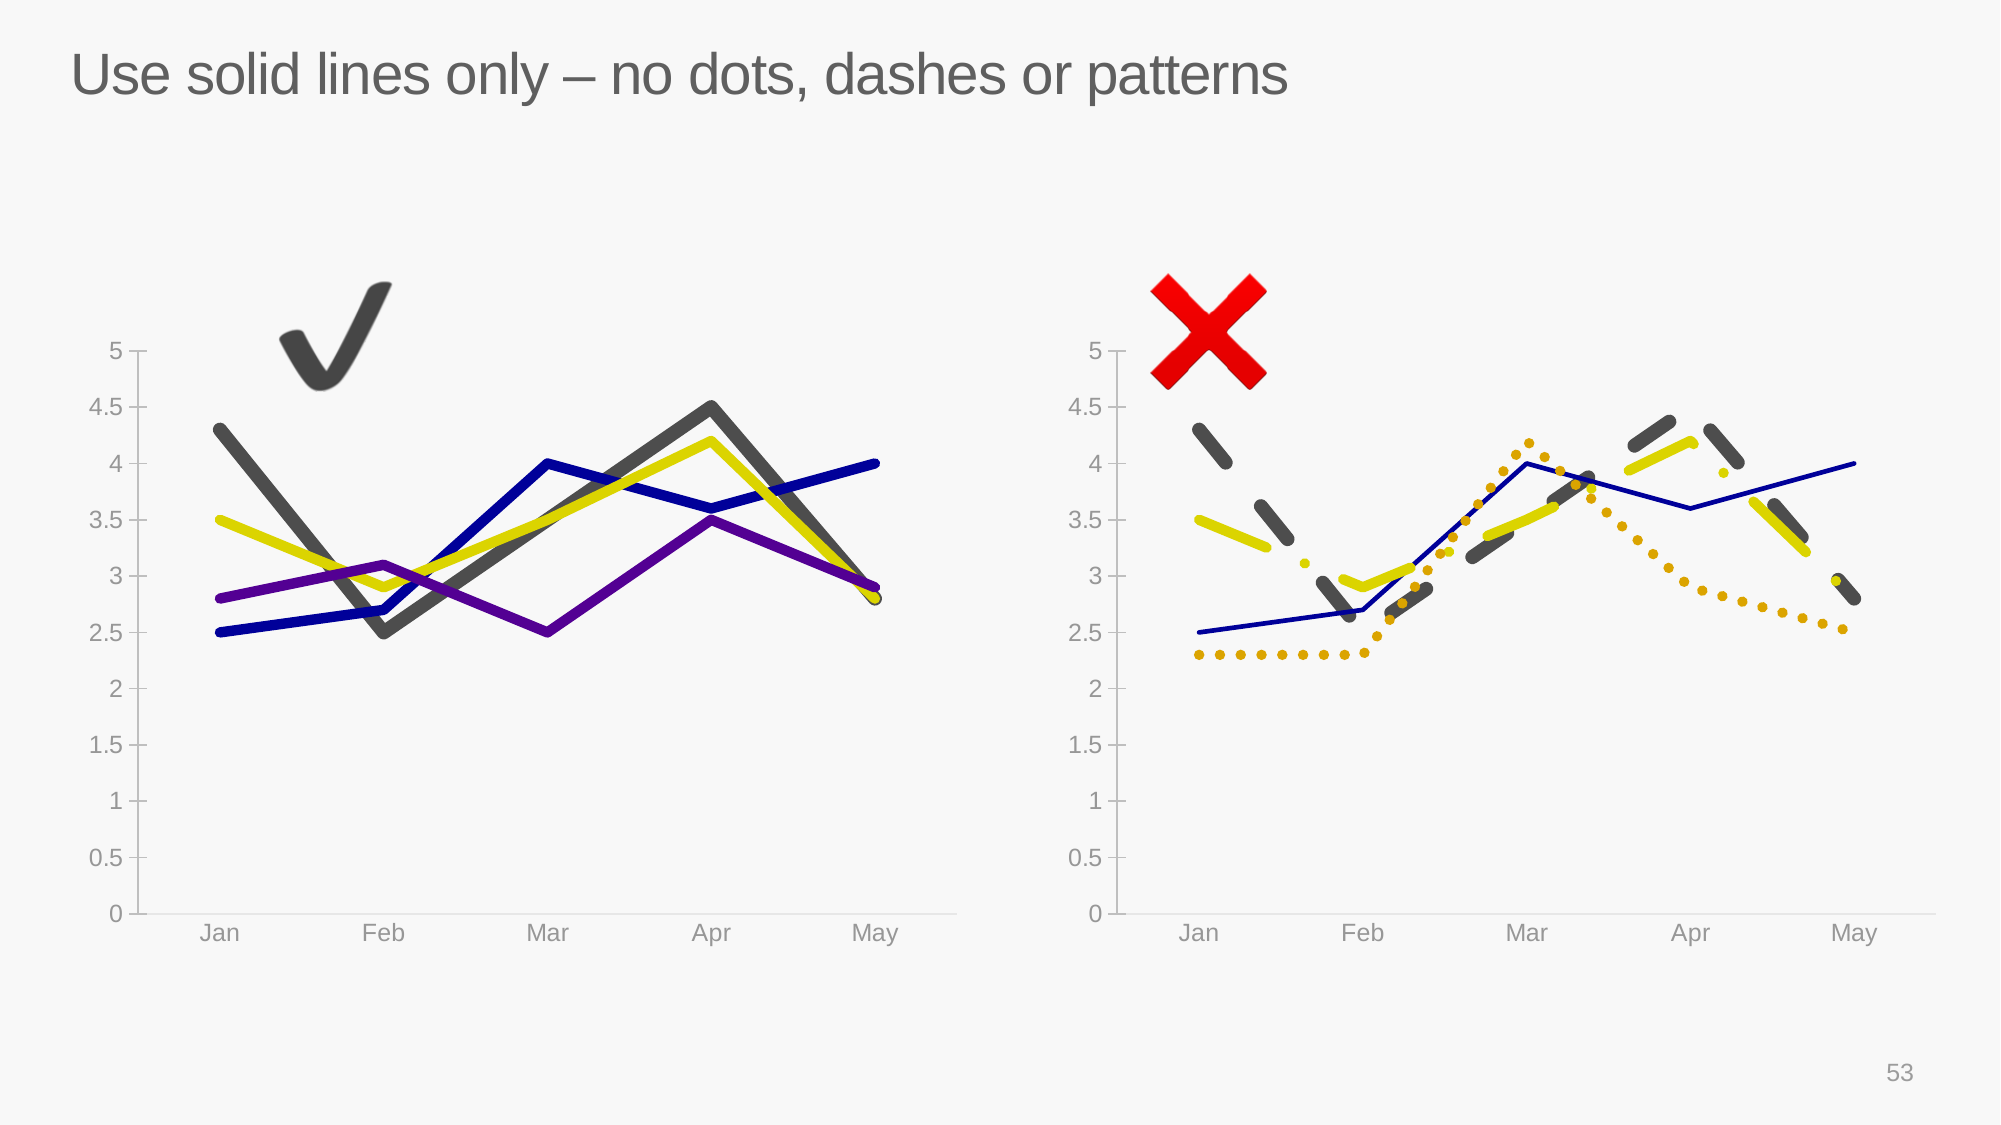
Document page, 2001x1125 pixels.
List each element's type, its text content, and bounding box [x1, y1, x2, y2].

chart [1049, 324, 1955, 960]
chart [70, 324, 976, 960]
picture [1150, 272, 1267, 324]
picture [273, 274, 400, 400]
title Use solid lines only – no dots, dashes or patterns [70, 45, 1930, 180]
slide_number 53 [1479, 1041, 1930, 1102]
